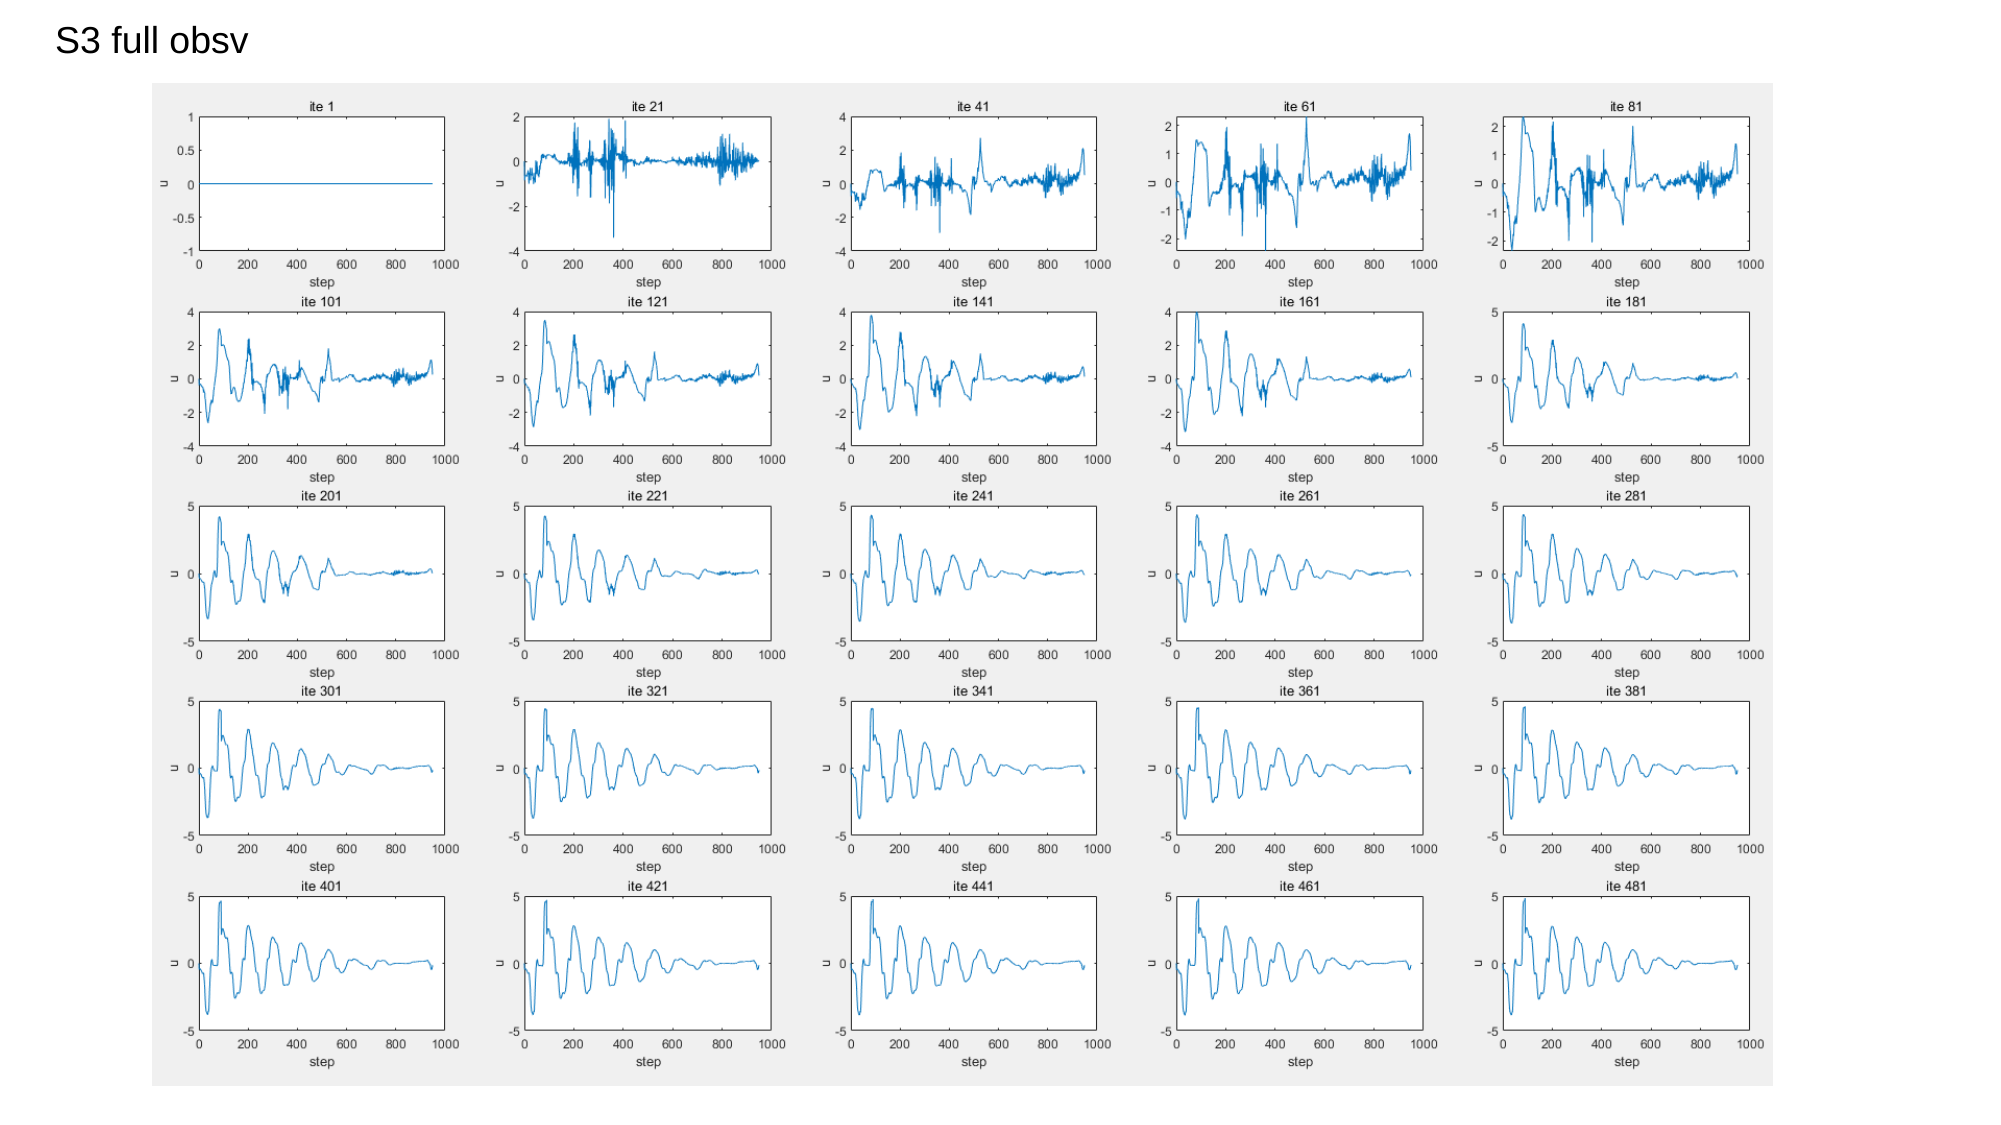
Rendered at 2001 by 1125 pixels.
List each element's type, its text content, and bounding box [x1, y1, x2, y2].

picture [152, 83, 1773, 1086]
text_box S3 full obsv [40, 8, 414, 69]
